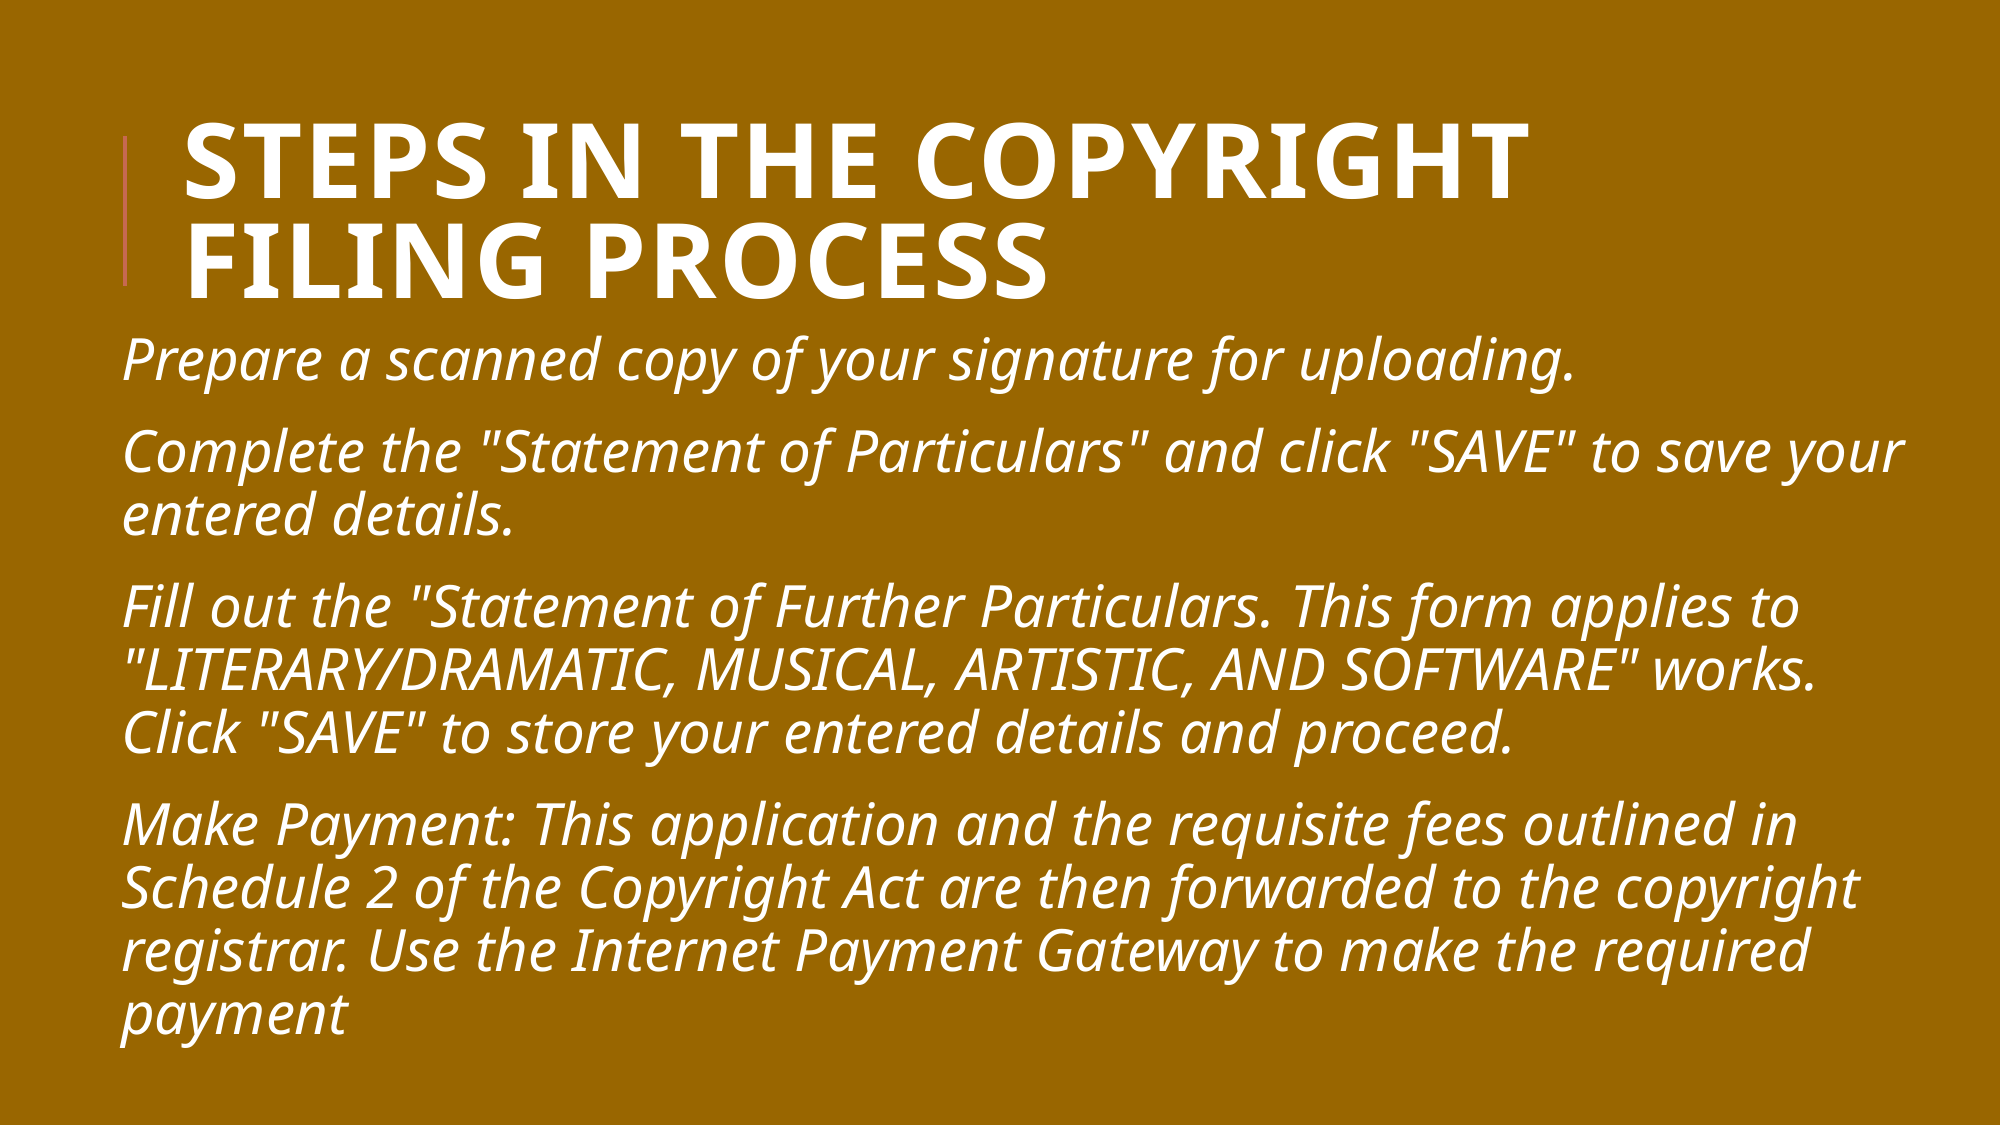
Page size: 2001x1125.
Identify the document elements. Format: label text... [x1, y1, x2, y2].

title Steps in the copyright filing process [168, 96, 1763, 322]
list Prepare a scanned copy of your signature for uploading. Complete the "Statement of Particulars" and click "SAVE" to save your entered details. Fill out the "Statement of Further Particulars. This form applies to "LITERARY/DRAMATIC, MUSICAL, ARTISTIC, AND SOFTWARE" works. Click "SAVE" to store your entered details and proceed. Make Payment: This application and the requisite fees outlined in Schedule 2 of the Copyright Act are then forwarded to the copyright registrar. Use the Internet Payment Gateway to make the required payment [98, 322, 1926, 1040]
